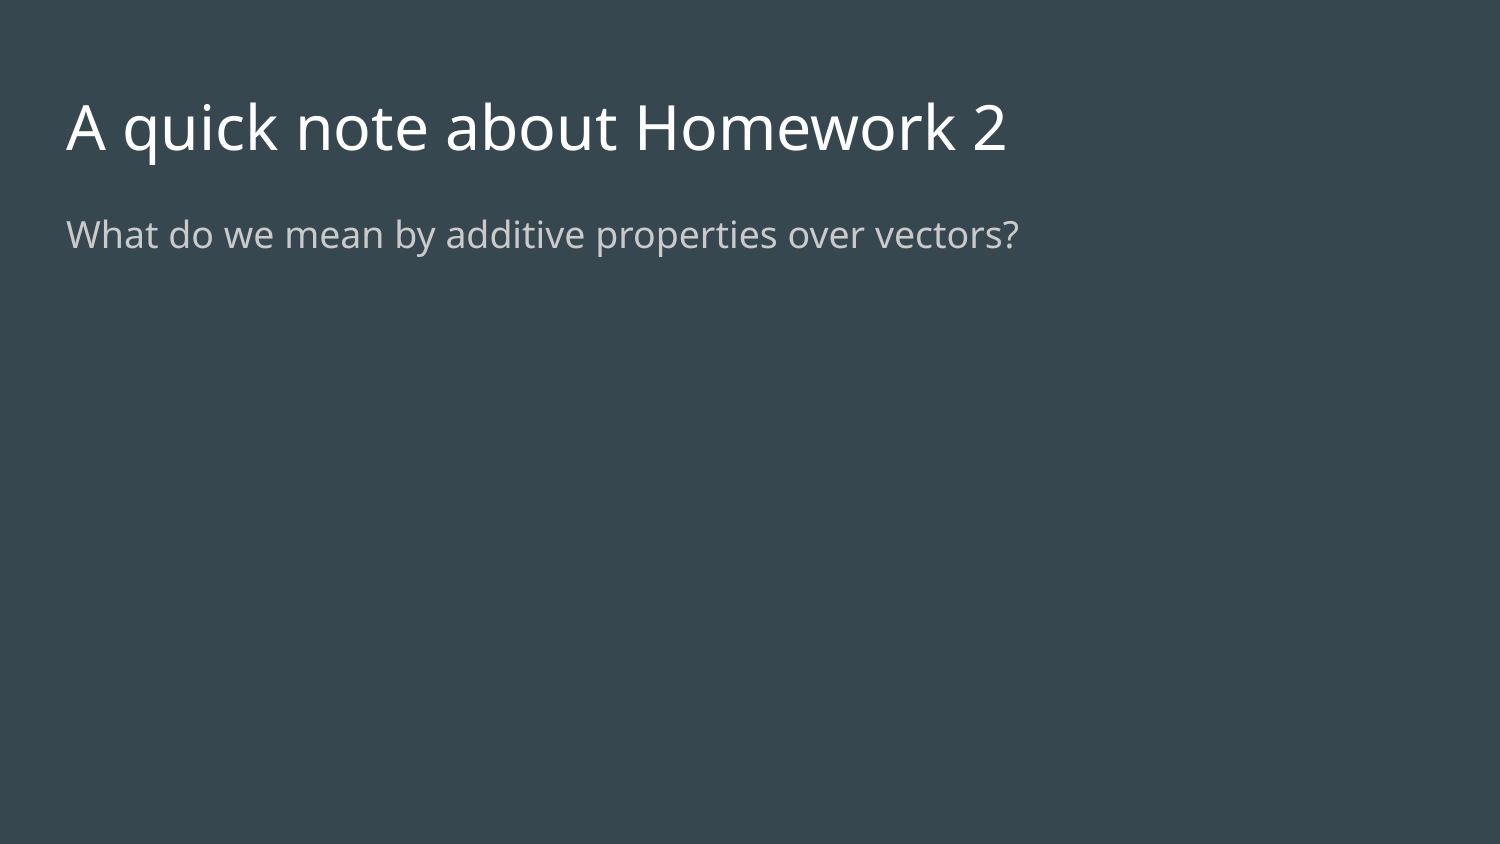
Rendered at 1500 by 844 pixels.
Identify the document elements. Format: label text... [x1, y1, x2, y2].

list What do we mean by additive properties over vectors? [51, 189, 1449, 750]
title A quick note about Homework 2 [51, 72, 1449, 167]
